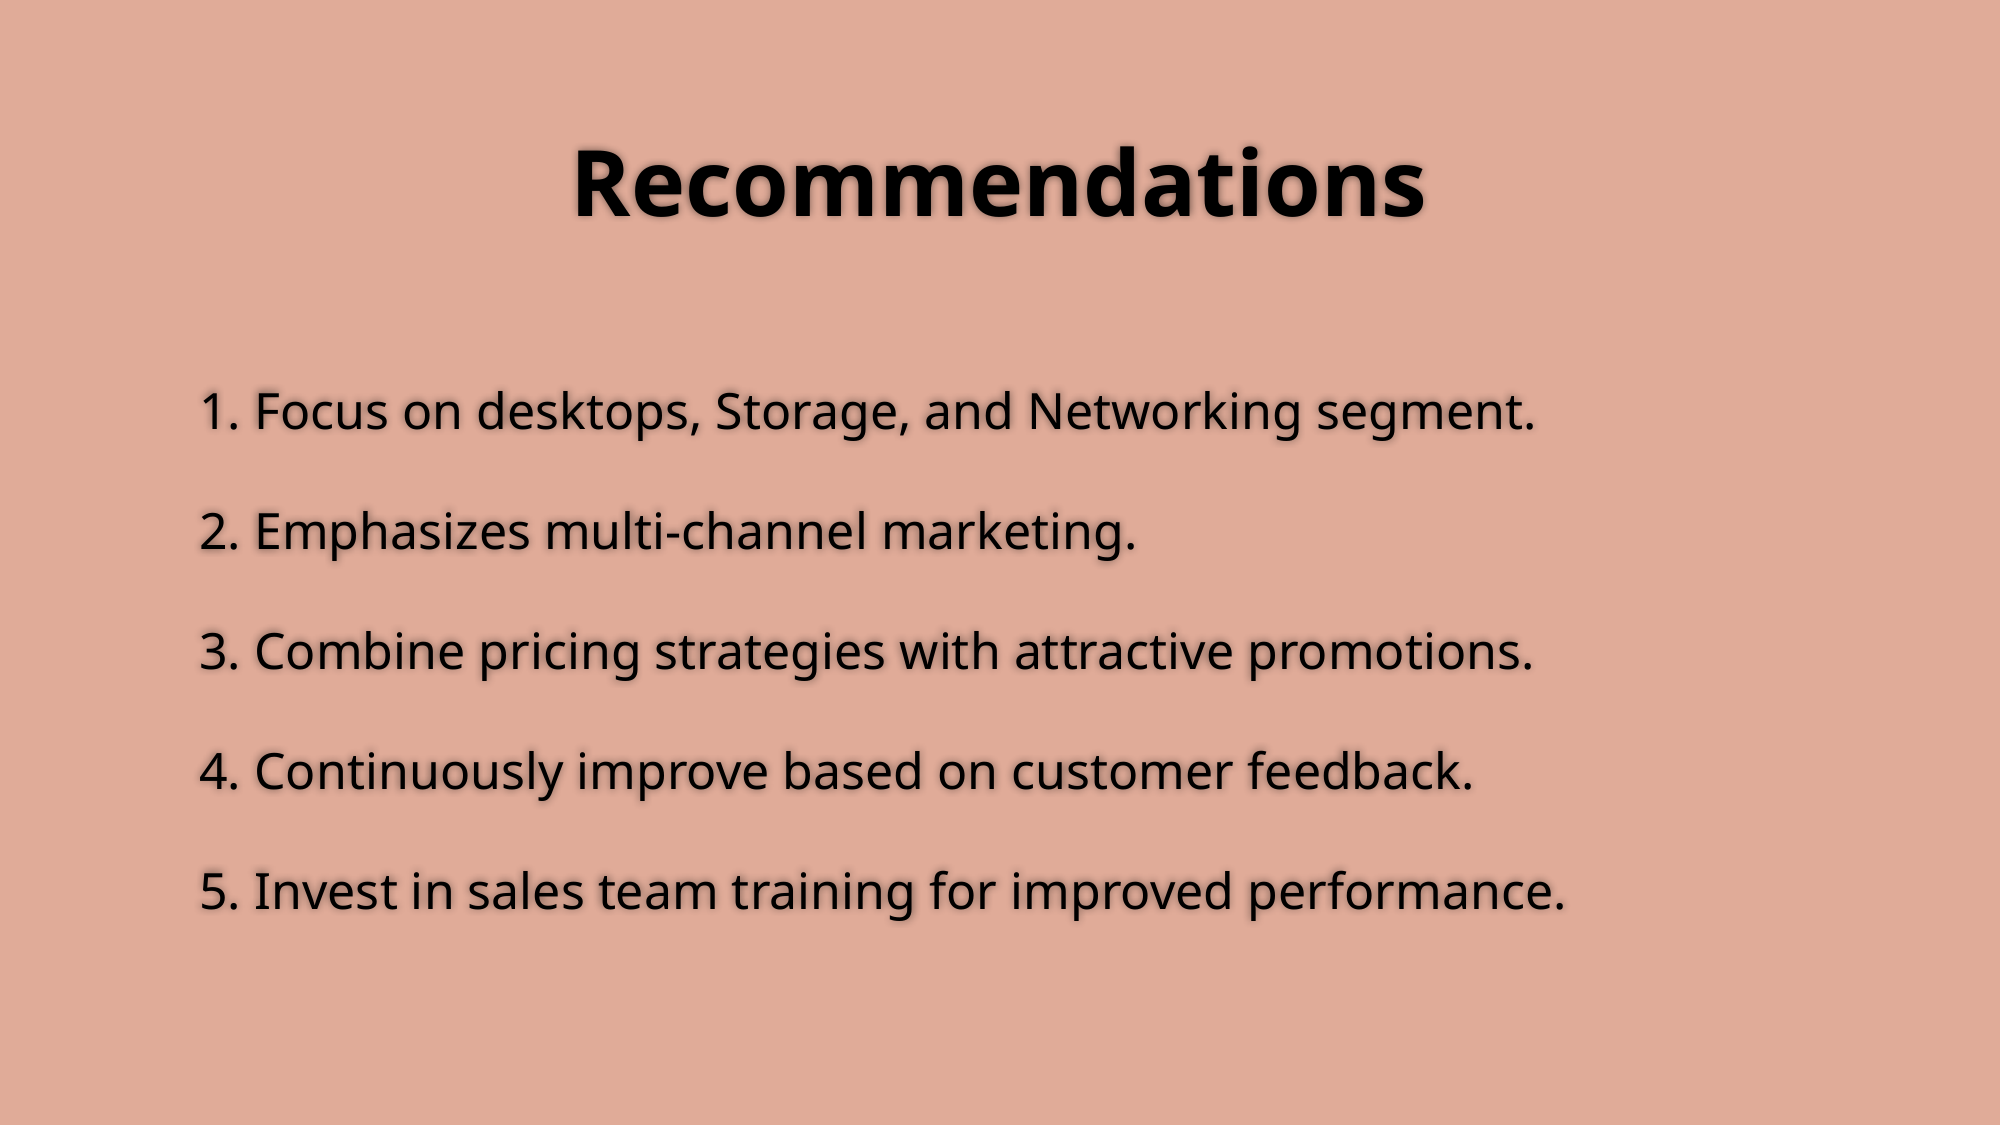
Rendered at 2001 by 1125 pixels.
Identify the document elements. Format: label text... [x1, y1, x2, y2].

title Recommendations [149, 99, 1849, 260]
list 1. Focus on desktops, Storage, and Networking segment. 2. Emphasizes multi-channel marketing. 3. Combine pricing strategies with attractive promotions. 4. Continuously improve based on customer feedback. 5. Invest in sales team training for improved performance. [178, 371, 1877, 1038]
